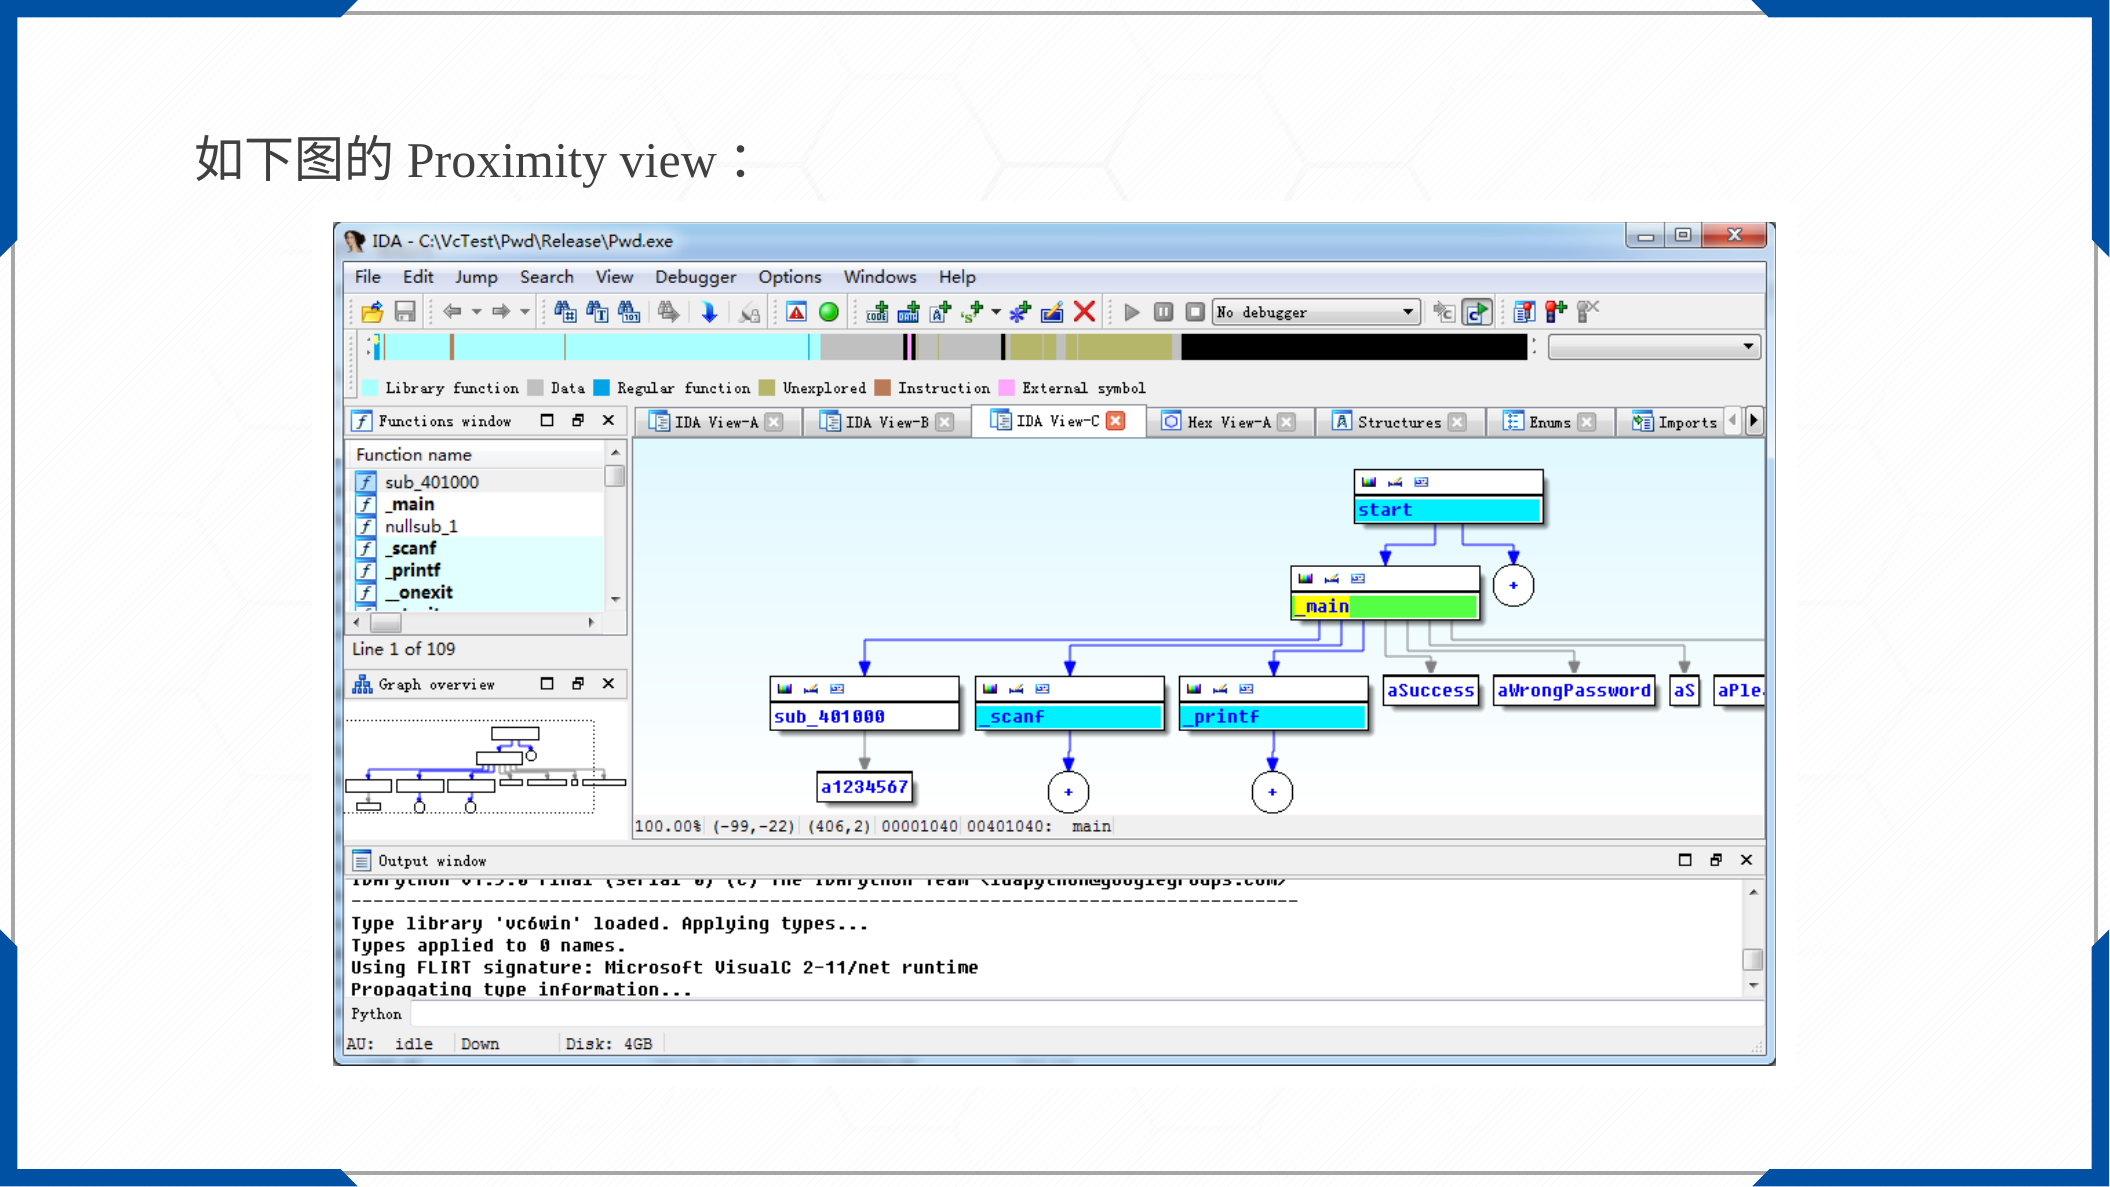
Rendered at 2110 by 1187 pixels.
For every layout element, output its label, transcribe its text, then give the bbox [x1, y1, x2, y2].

picture [80, 0, 2029, 1187]
text_box 如下图的Proximity view： [180, 120, 1929, 195]
